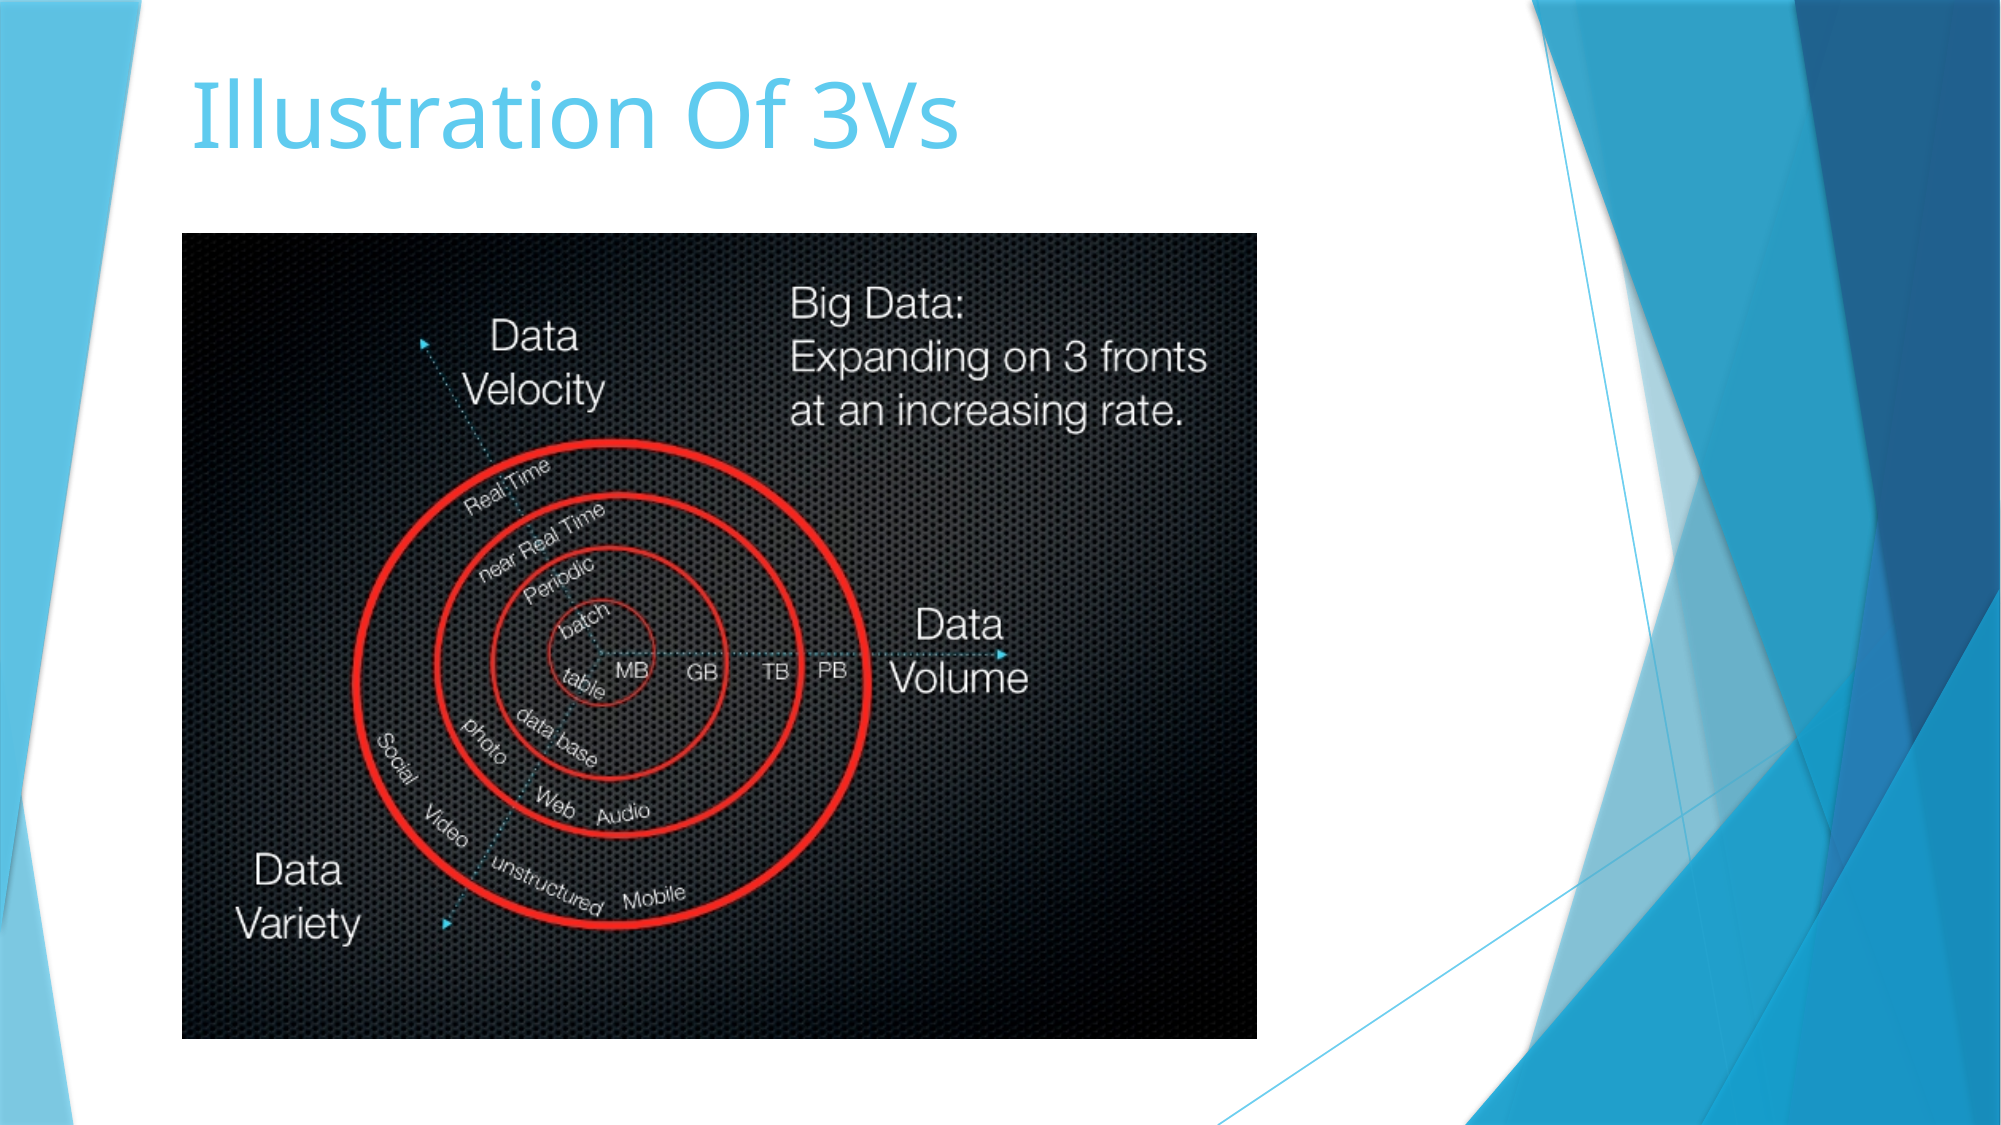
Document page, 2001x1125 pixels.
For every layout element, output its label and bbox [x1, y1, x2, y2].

list [182, 232, 1257, 1040]
text_box [0, 0, 2000, 1125]
